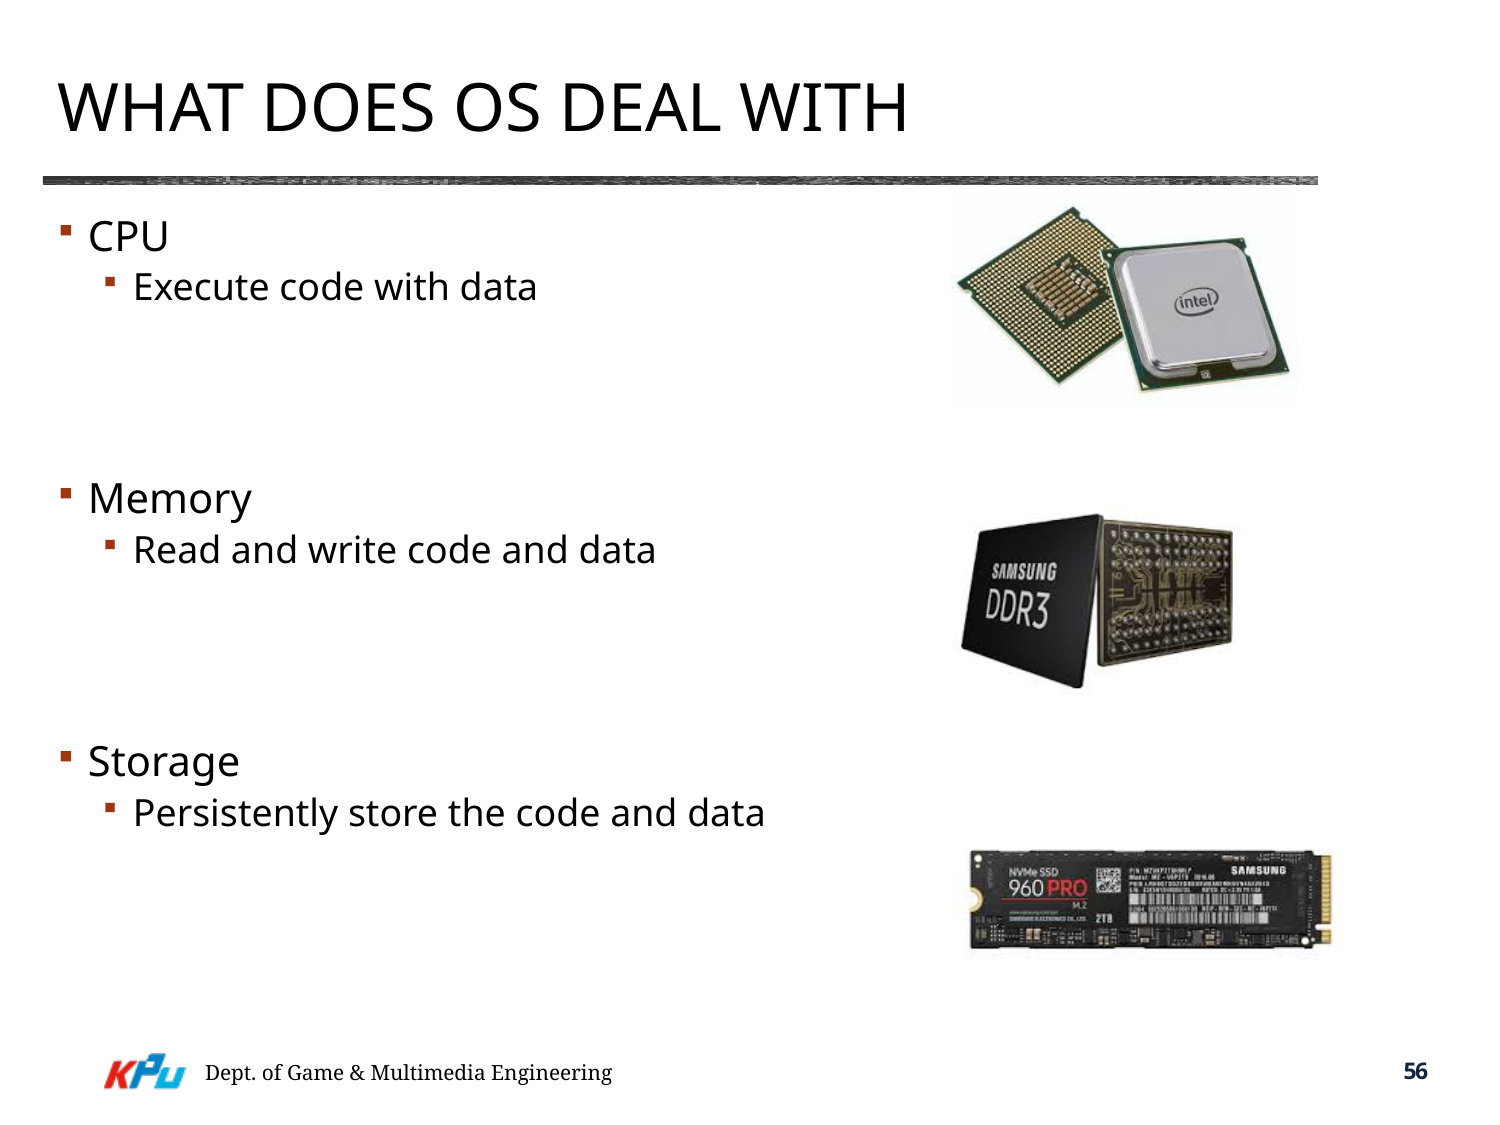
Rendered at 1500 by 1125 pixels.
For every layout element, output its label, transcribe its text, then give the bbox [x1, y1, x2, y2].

picture [952, 438, 1349, 1048]
slide_number 56 [1379, 1042, 1459, 1103]
footer Dept. of Game & Multimedia Engineering [190, 1042, 879, 1103]
picture [92, 1030, 191, 1120]
title What does OS deal with [42, 39, 1458, 182]
picture [951, 196, 1299, 408]
list CPU Execute code with data Memory Read and write code and data Storage Persistently store the code and data [42, 207, 1458, 1013]
